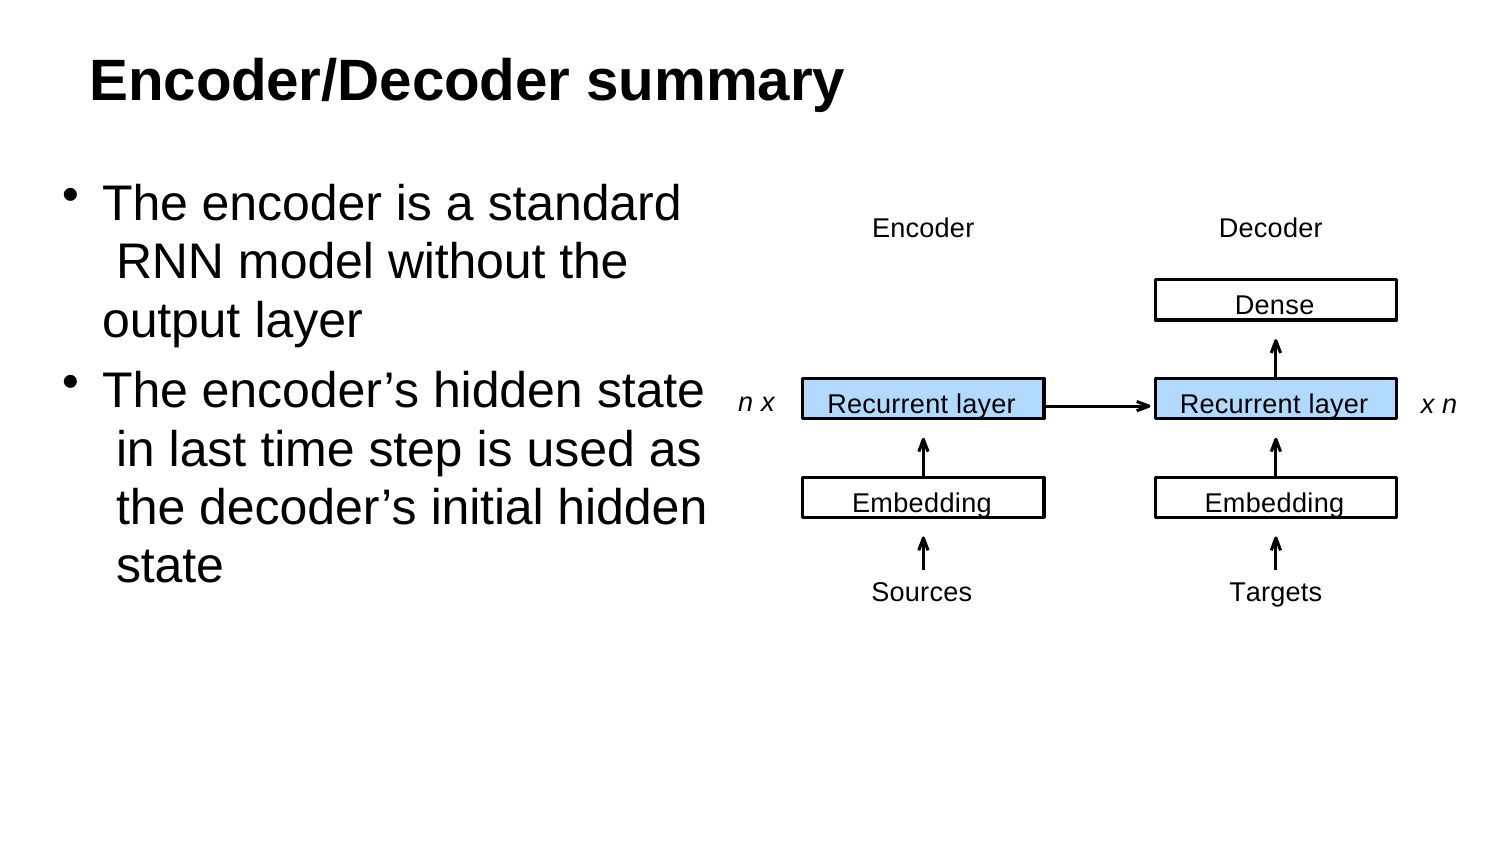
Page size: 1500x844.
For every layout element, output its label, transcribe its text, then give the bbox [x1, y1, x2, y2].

text_box Decoder [1216, 207, 1327, 243]
text_box Encoder [870, 207, 978, 243]
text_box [916, 536, 930, 571]
text_box Embedding [1155, 477, 1397, 518]
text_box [1269, 536, 1283, 571]
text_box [916, 437, 930, 477]
text_box Recurrent layer [1155, 378, 1397, 419]
text_box The encoder is a standard RNN model without the output layer The encoder’s hidden state in last time step is used as the decoder’s initial hidden state [60, 166, 709, 593]
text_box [1269, 338, 1283, 379]
title Encoder/Decoder summary [87, 40, 1185, 184]
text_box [1269, 437, 1283, 477]
text_box Targets [1227, 571, 1323, 607]
text_box Recurrent layer [802, 378, 1044, 419]
text_box Embedding [802, 477, 1044, 518]
text_box Dense [1155, 279, 1397, 321]
text_box x n [1418, 383, 1461, 419]
text_box Sources [869, 571, 976, 607]
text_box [1043, 399, 1151, 413]
text_box n x [736, 381, 778, 418]
